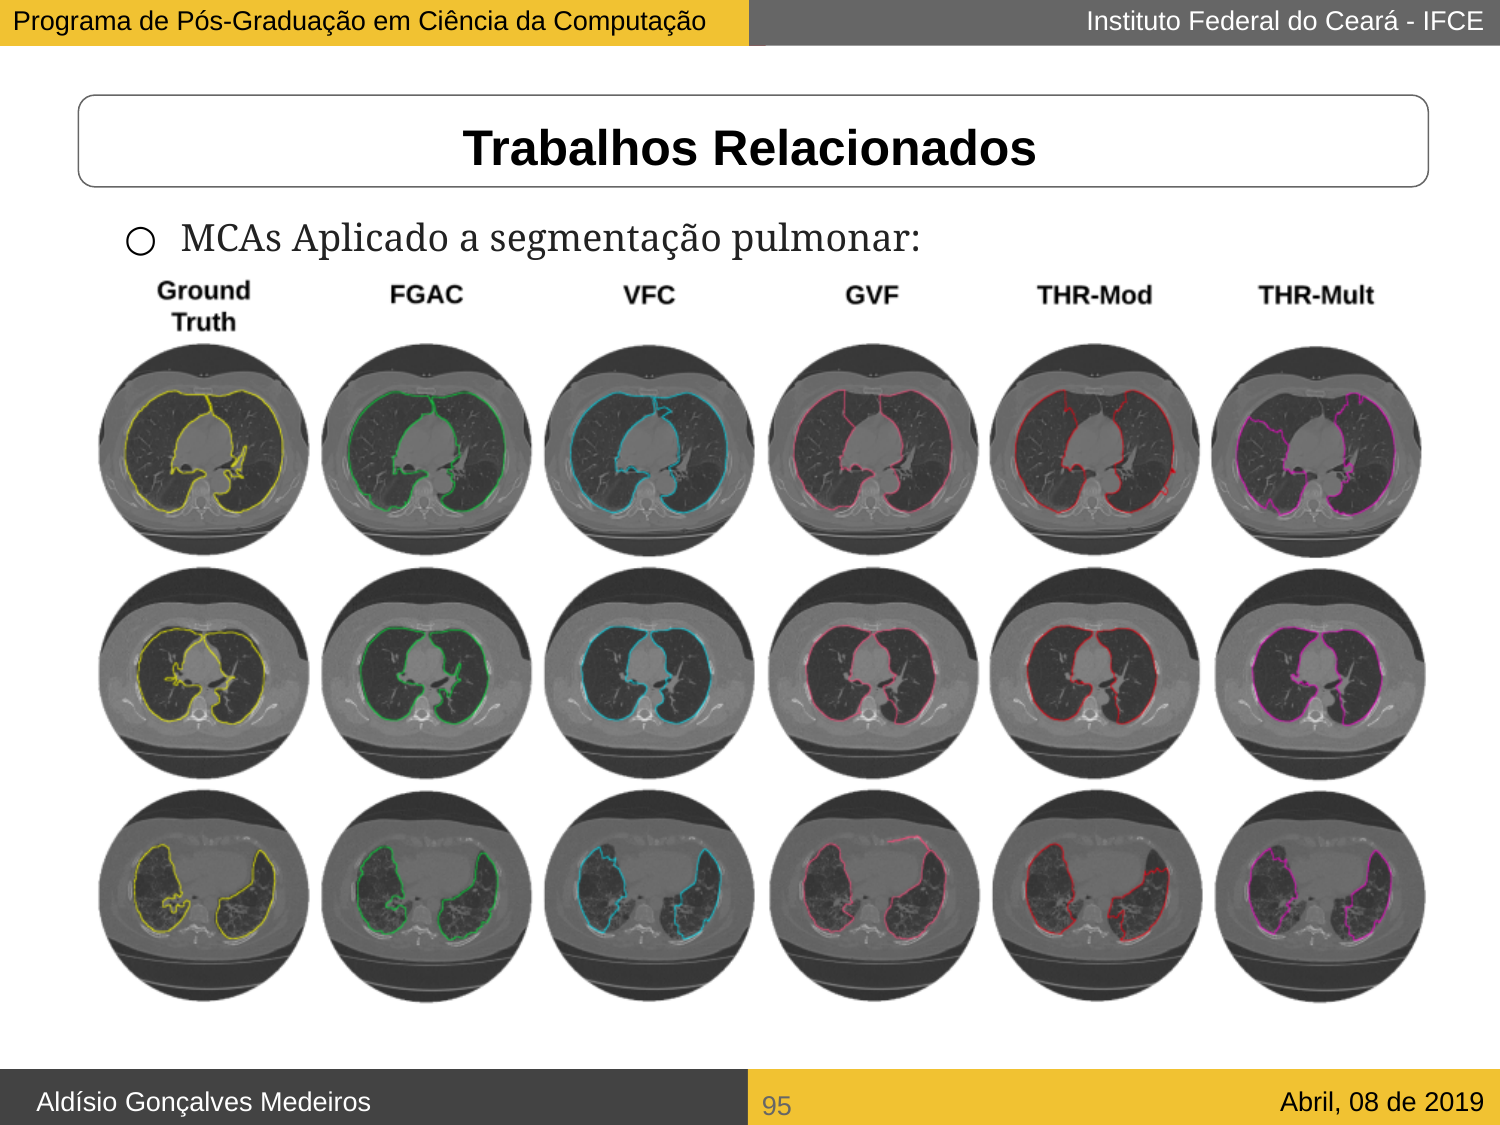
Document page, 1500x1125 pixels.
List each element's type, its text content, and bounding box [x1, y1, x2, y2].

slide_number ‹#› [731, 1061, 822, 1125]
title Trabalhos Relacionados [257, 99, 1243, 192]
list MCAs Aplicado a segmentação pulmonar: [90, 192, 1443, 511]
picture [87, 266, 1432, 1011]
